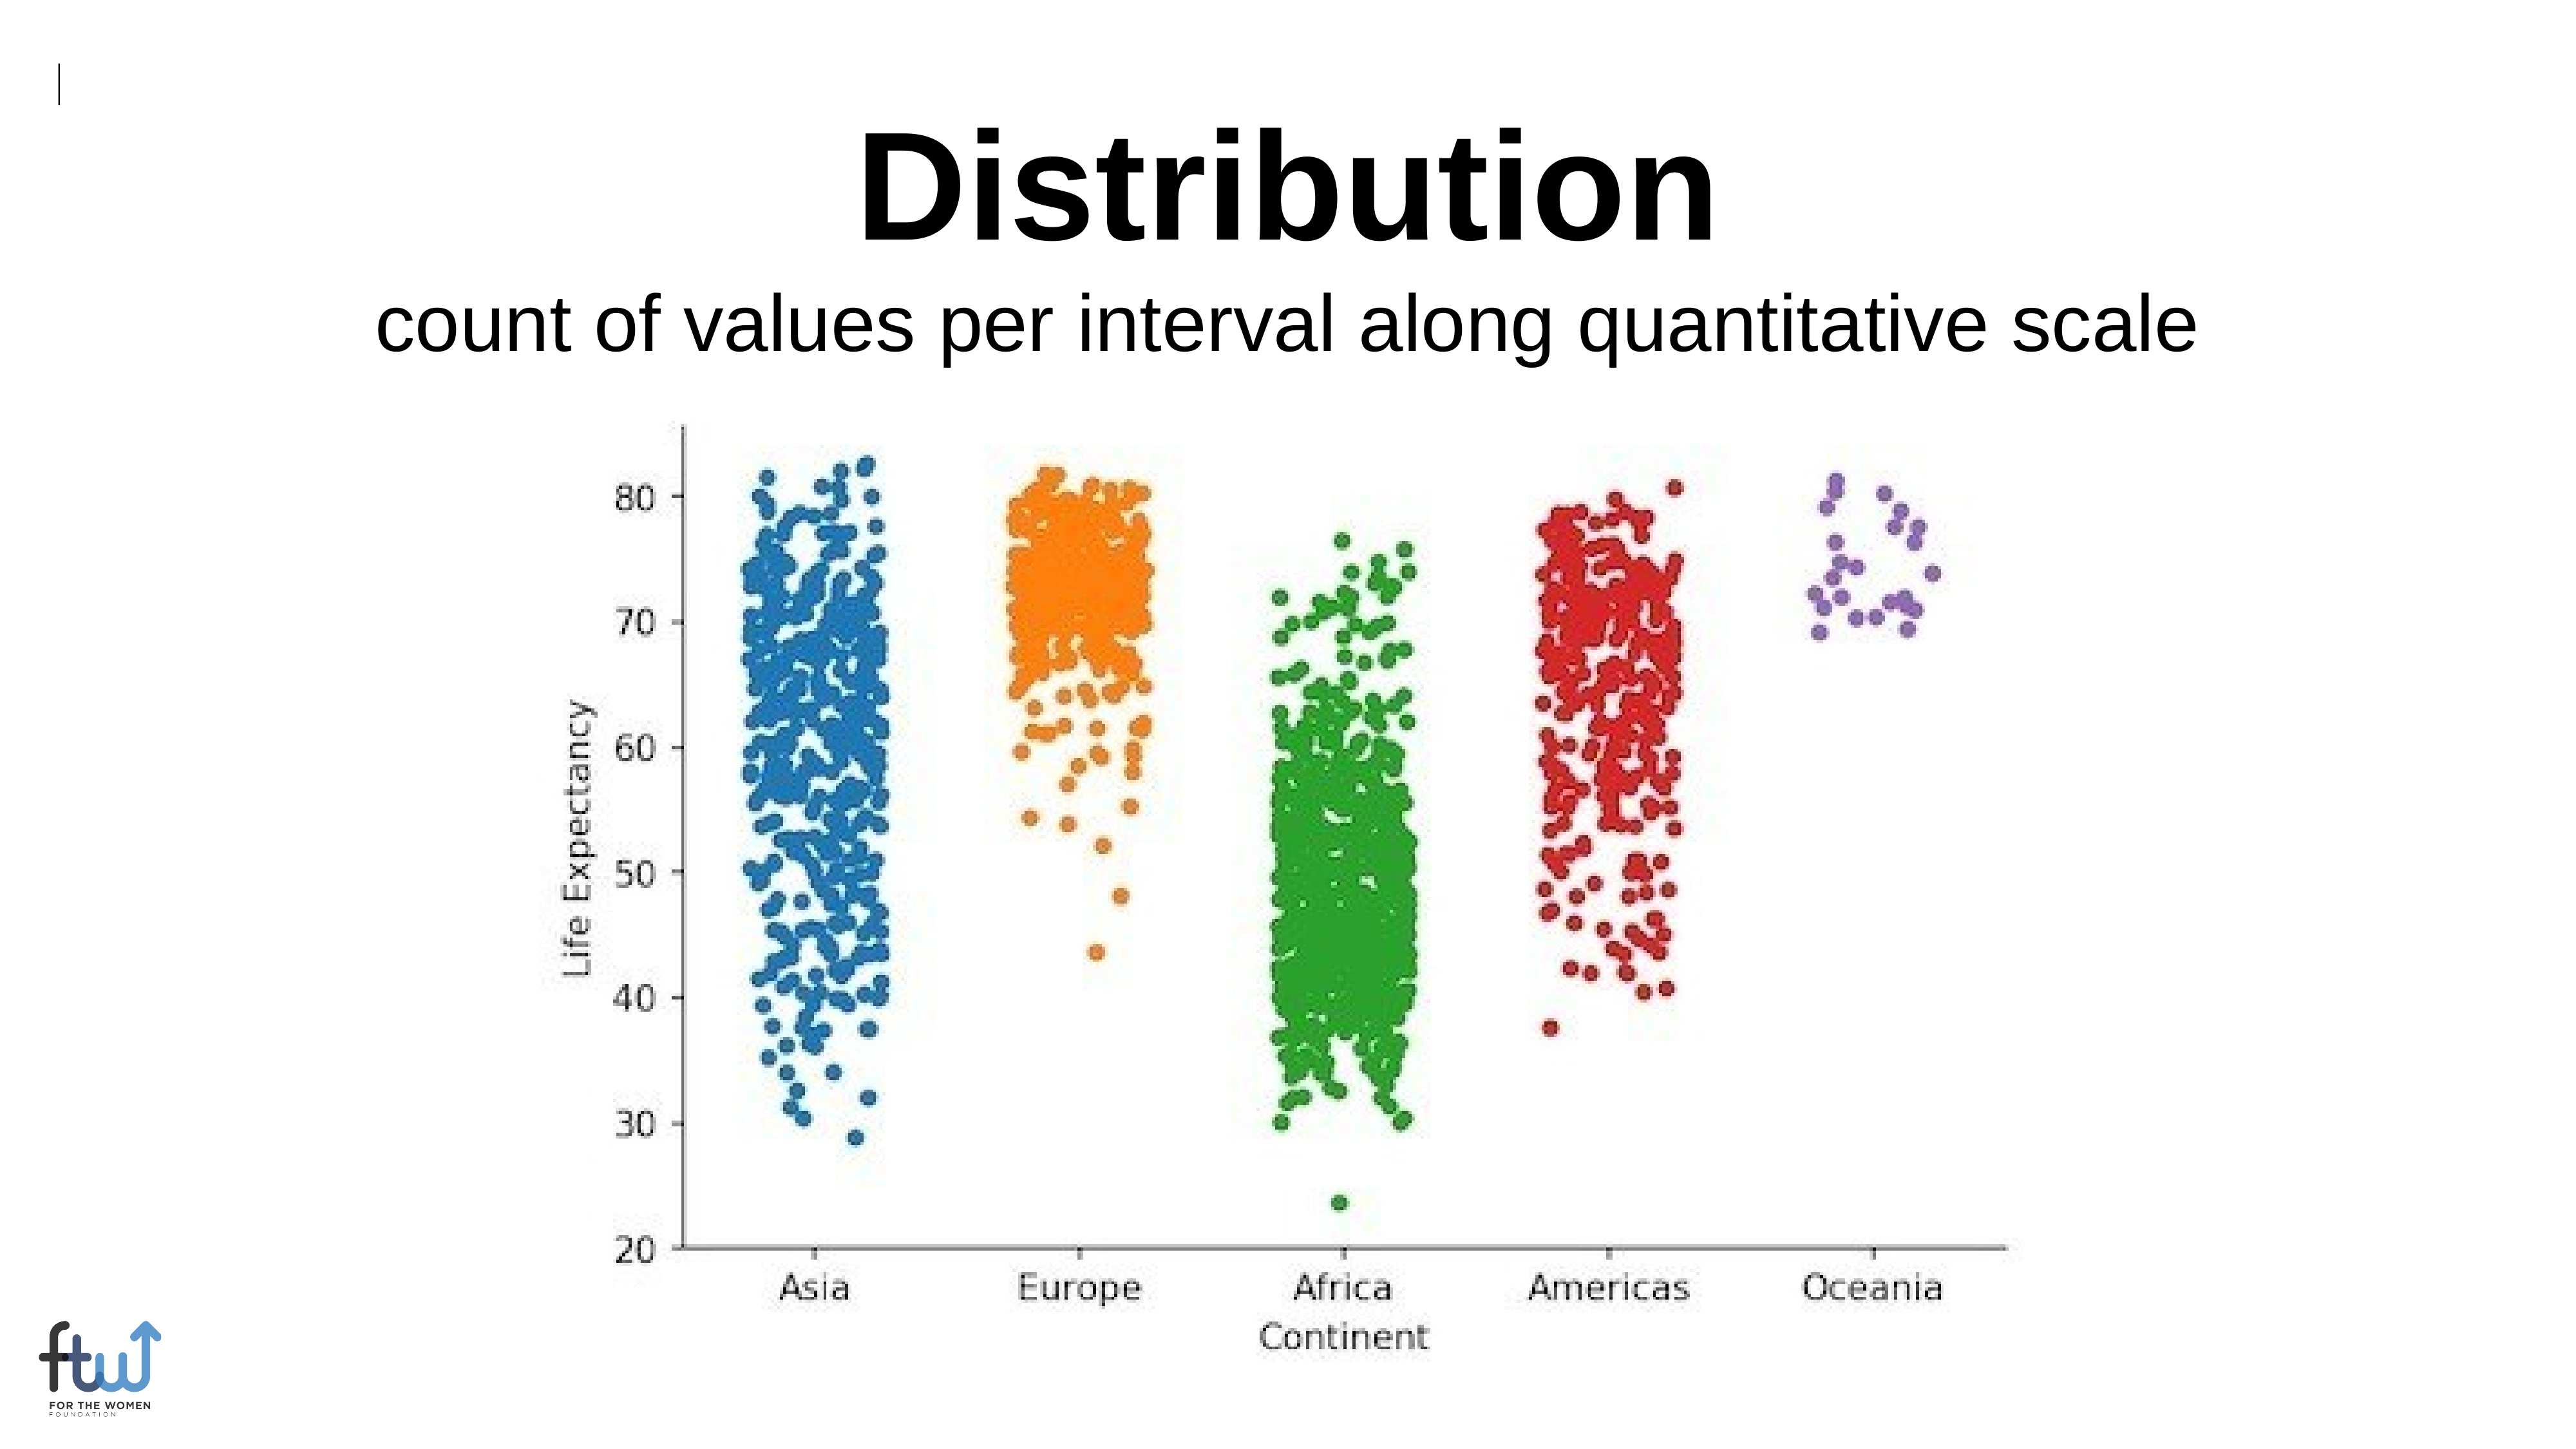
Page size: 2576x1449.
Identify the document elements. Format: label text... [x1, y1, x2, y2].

picture [39, 1321, 162, 1417]
picture [538, 396, 2038, 1381]
title Distribution count of values per interval along quantitative scale [178, 105, 2398, 347]
